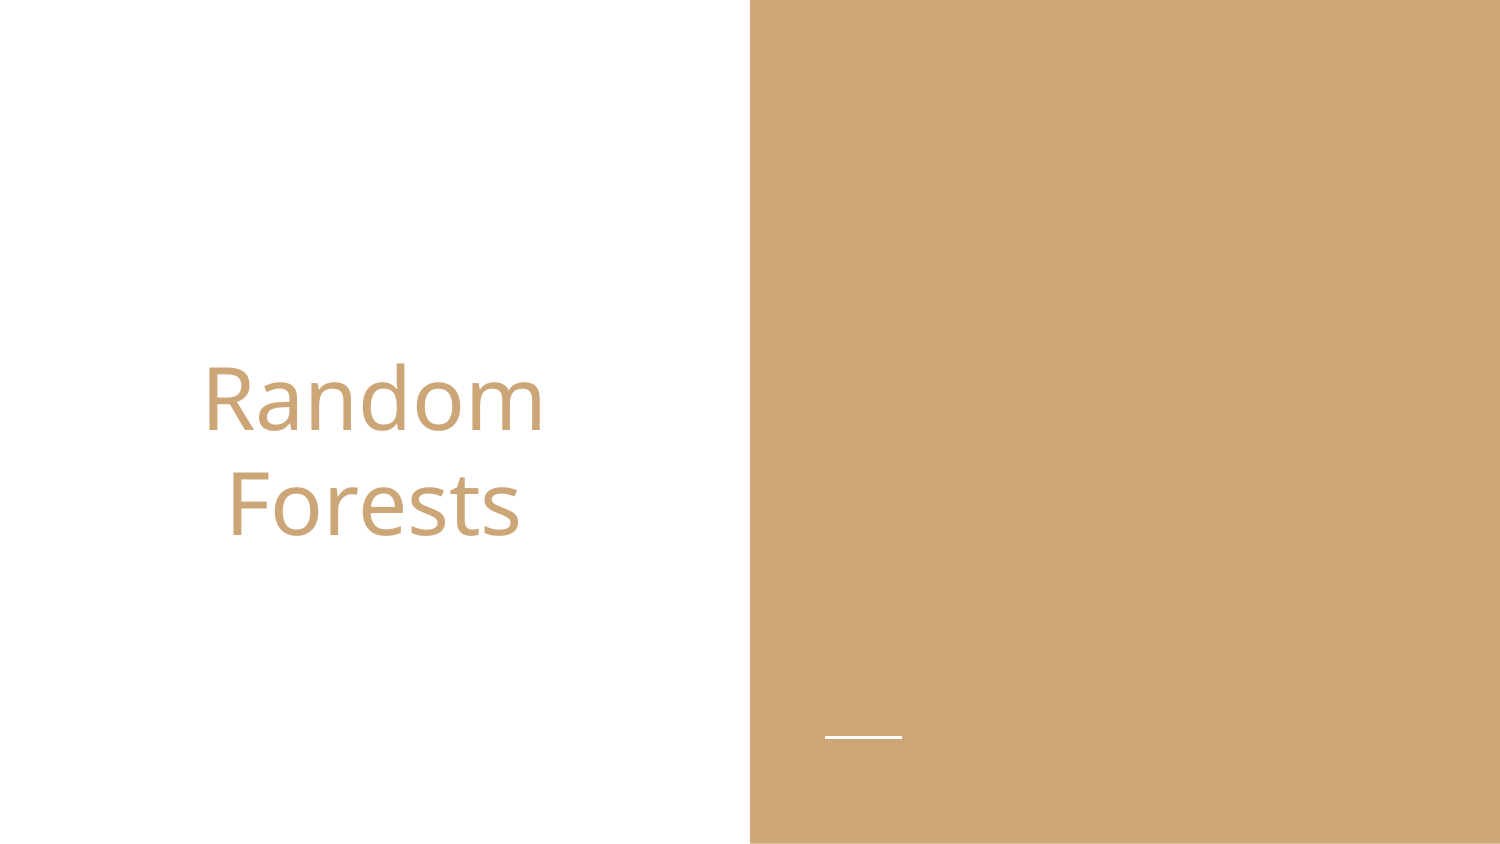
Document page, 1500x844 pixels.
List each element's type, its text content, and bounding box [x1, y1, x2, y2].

title Random Forests [42, 275, 706, 569]
